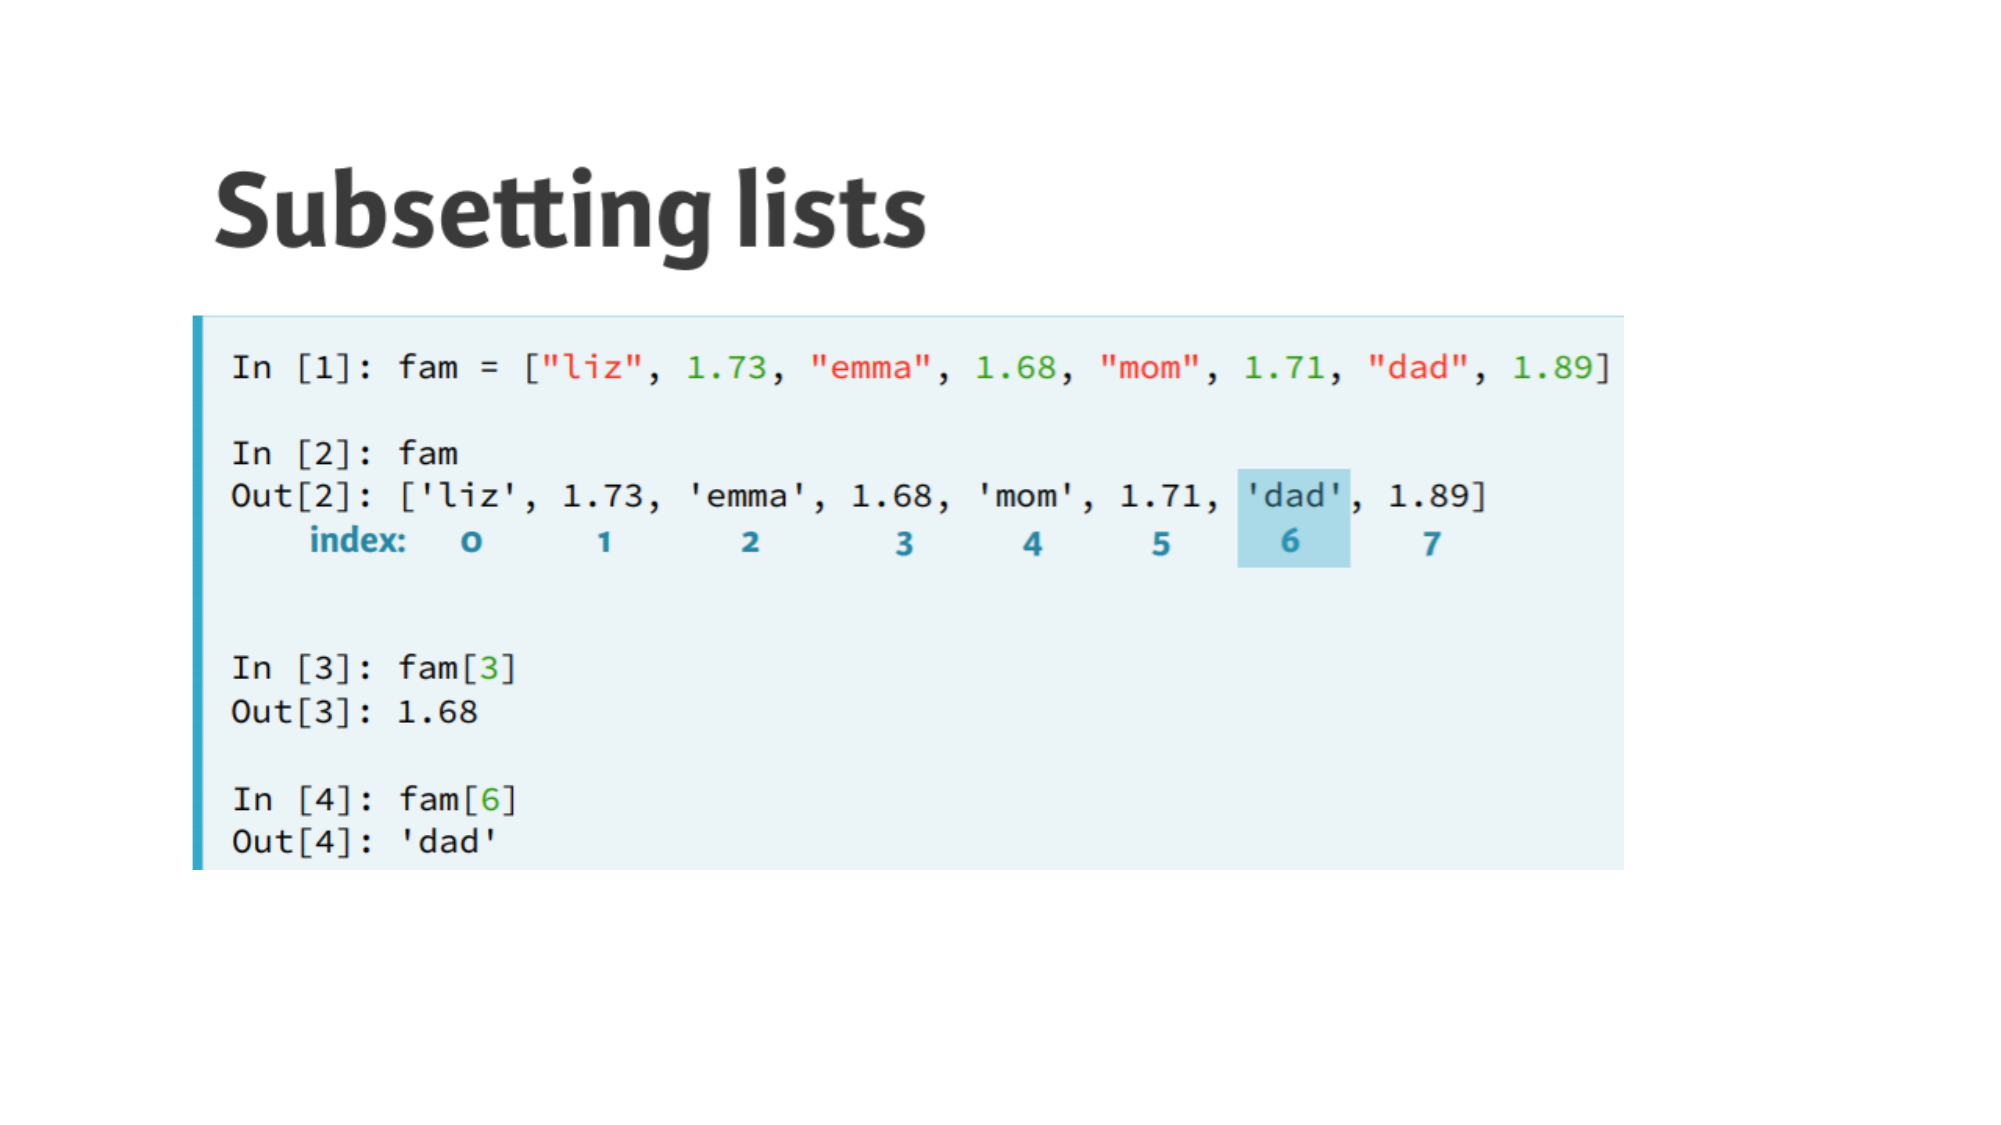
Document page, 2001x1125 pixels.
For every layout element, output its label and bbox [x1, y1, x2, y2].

picture [182, 153, 1624, 870]
